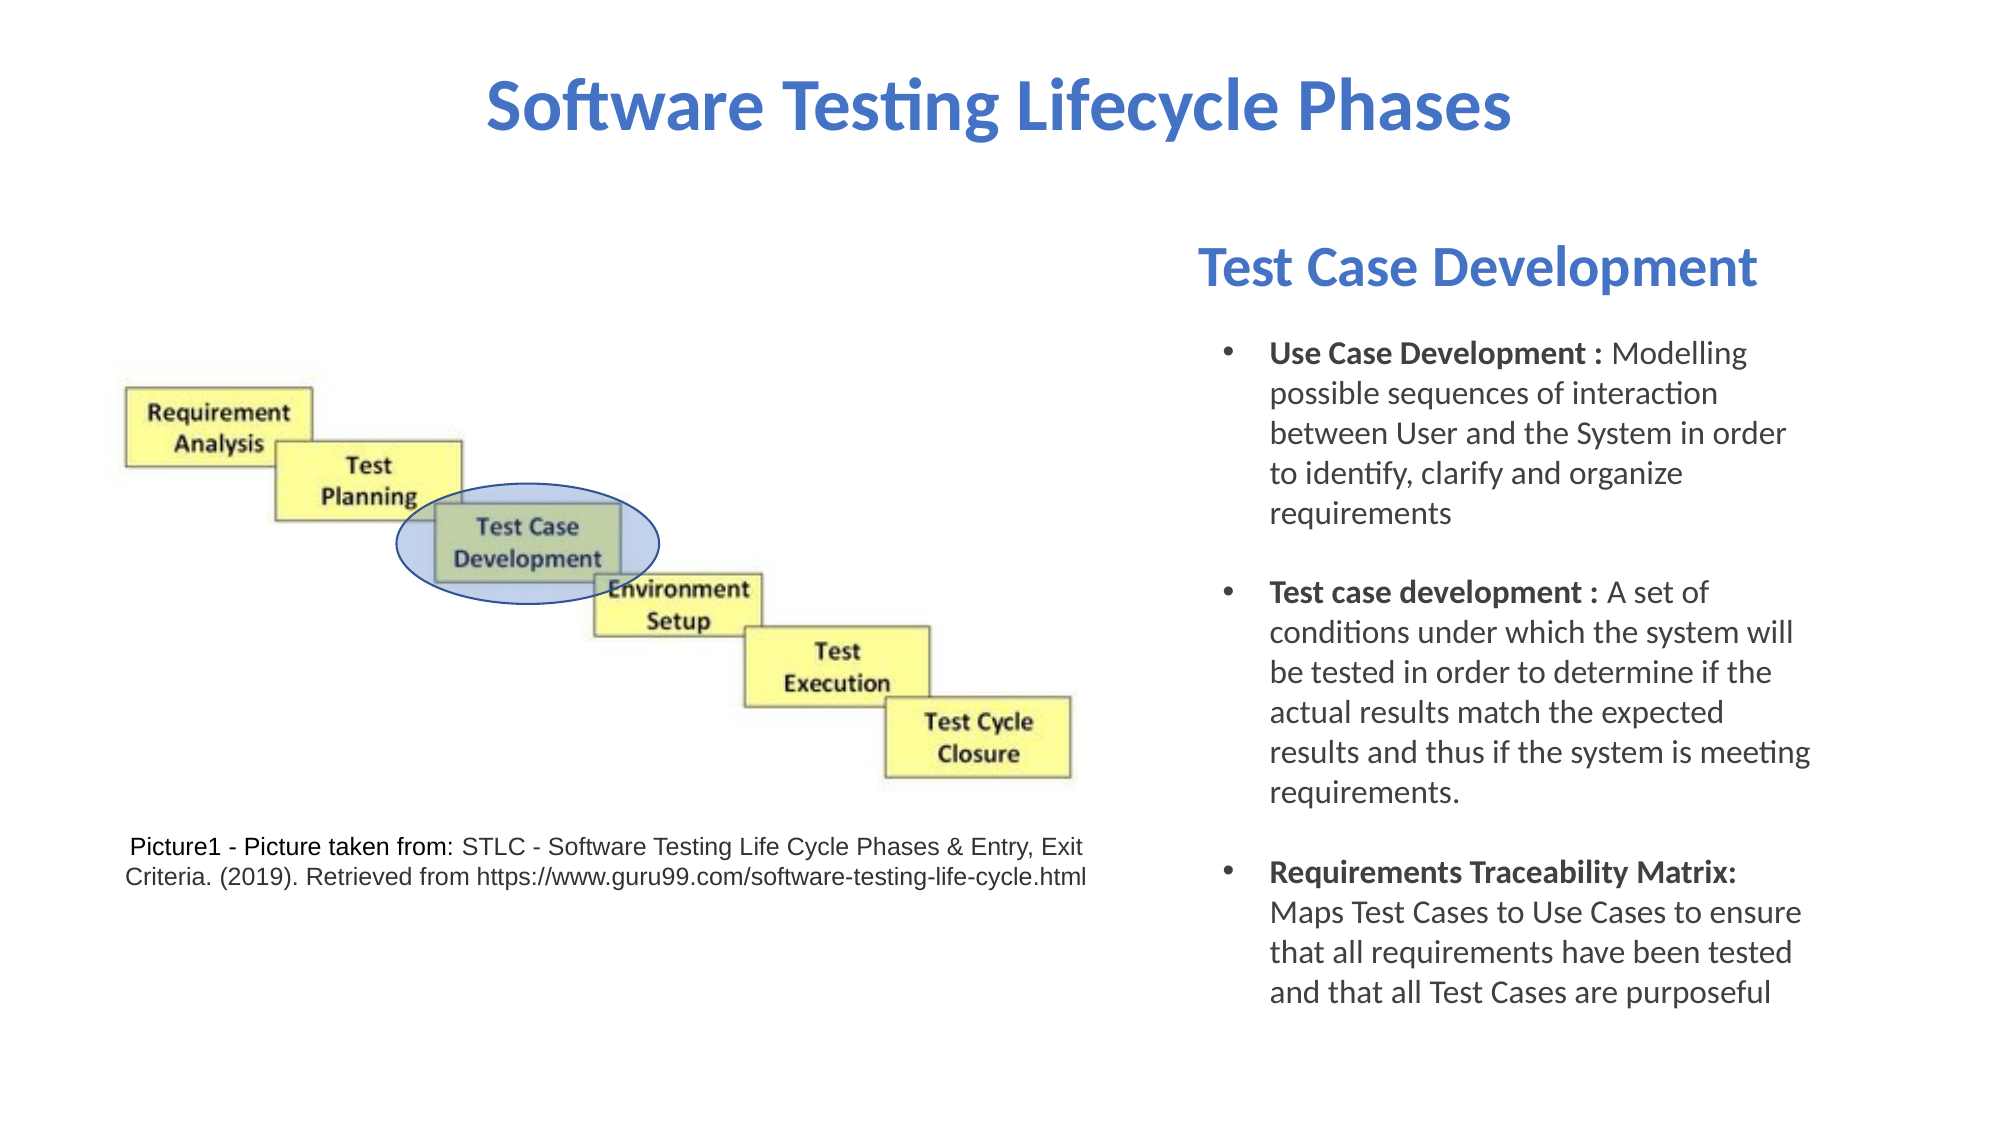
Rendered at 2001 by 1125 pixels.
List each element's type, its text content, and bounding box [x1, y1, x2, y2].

picture [101, 360, 1082, 798]
text_box Test Case Development [1130, 220, 1827, 305]
text_box Software Testing Lifecycle Phases [471, 48, 1528, 154]
text_box Picture1 - Picture taken from: STLC - Software Testing Life Cycle Phases & Entry, Exit Criteria. (2019). Retrieved from https://www.guru99.com/software-testing-life-cycle.html [107, 822, 1108, 898]
text_box Use Case Development : Modelling possible sequences of interaction between User and the System in order to identify, clarify and organize requirements Test case development : A set of conditions under which the system will be tested in order to determine if the actual results match the expected results and thus if the system is meeting requirements. Requirements Traceability Matrix: Maps Test Cases to Use Cases to ensure that all requirements have been tested and that all Test Cases are purposeful [1208, 323, 1827, 1125]
